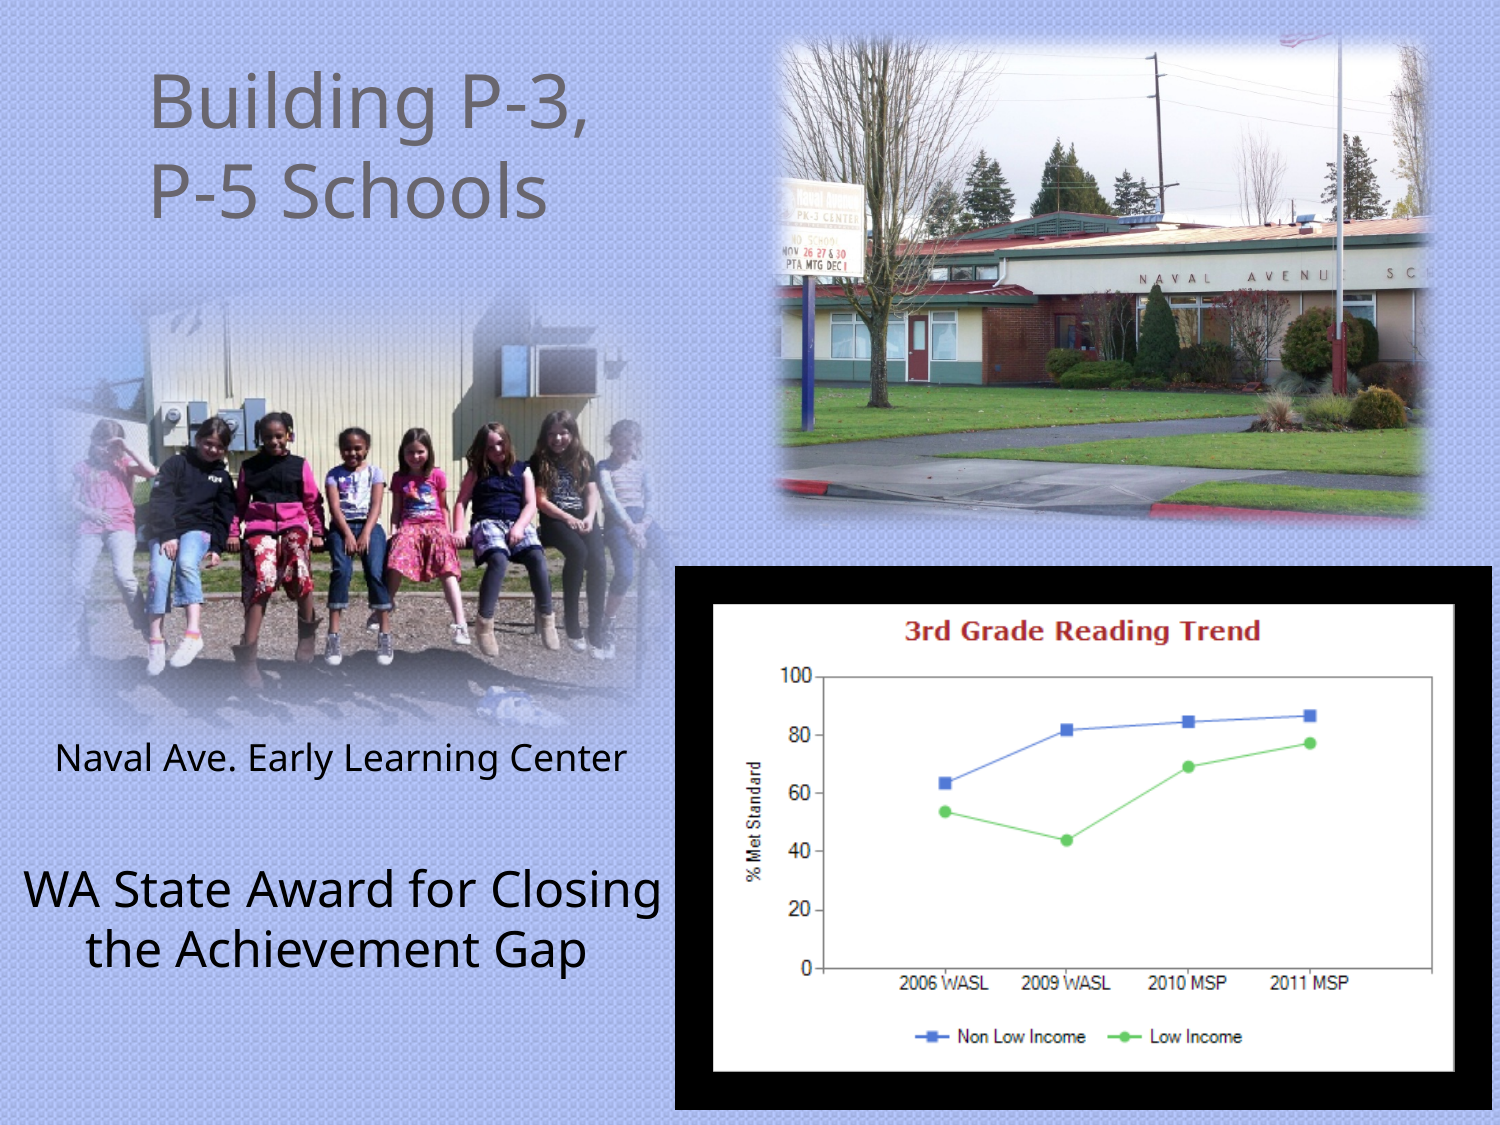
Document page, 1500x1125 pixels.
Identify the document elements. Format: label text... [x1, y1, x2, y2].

picture [712, 603, 1455, 1073]
text_box WA State Award for Closing the Achievement Gap [0, 849, 688, 985]
picture [762, 24, 1443, 536]
picture [22, 262, 711, 776]
title Building P-3, P-5 Schools [133, 50, 755, 238]
